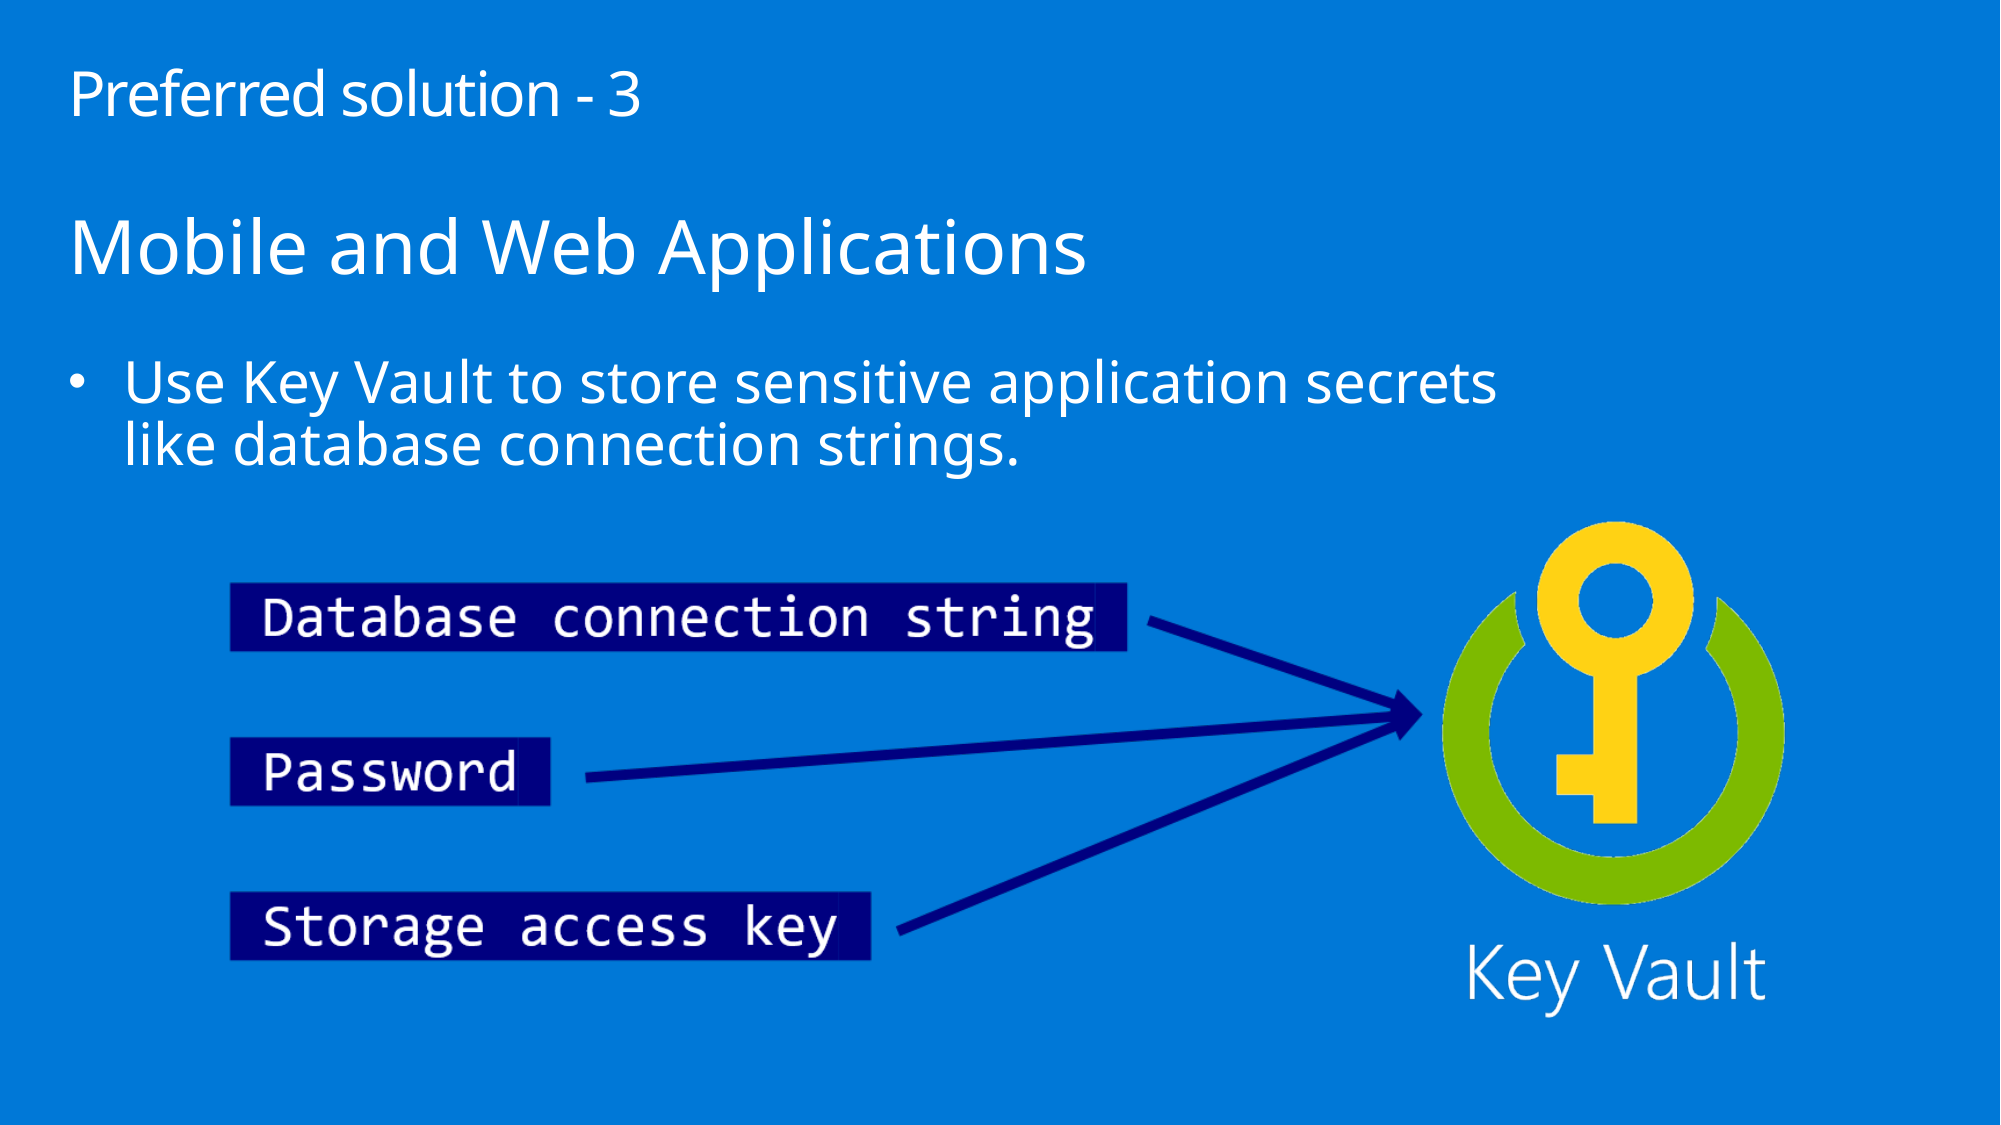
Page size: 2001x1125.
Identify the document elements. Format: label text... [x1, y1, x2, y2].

picture [195, 520, 1805, 1046]
title Preferred solution - 3 [44, 47, 1957, 196]
list Mobile and Web Applications Use Key Vault to store sensitive application secrets like database connection strings. [44, 195, 1610, 599]
